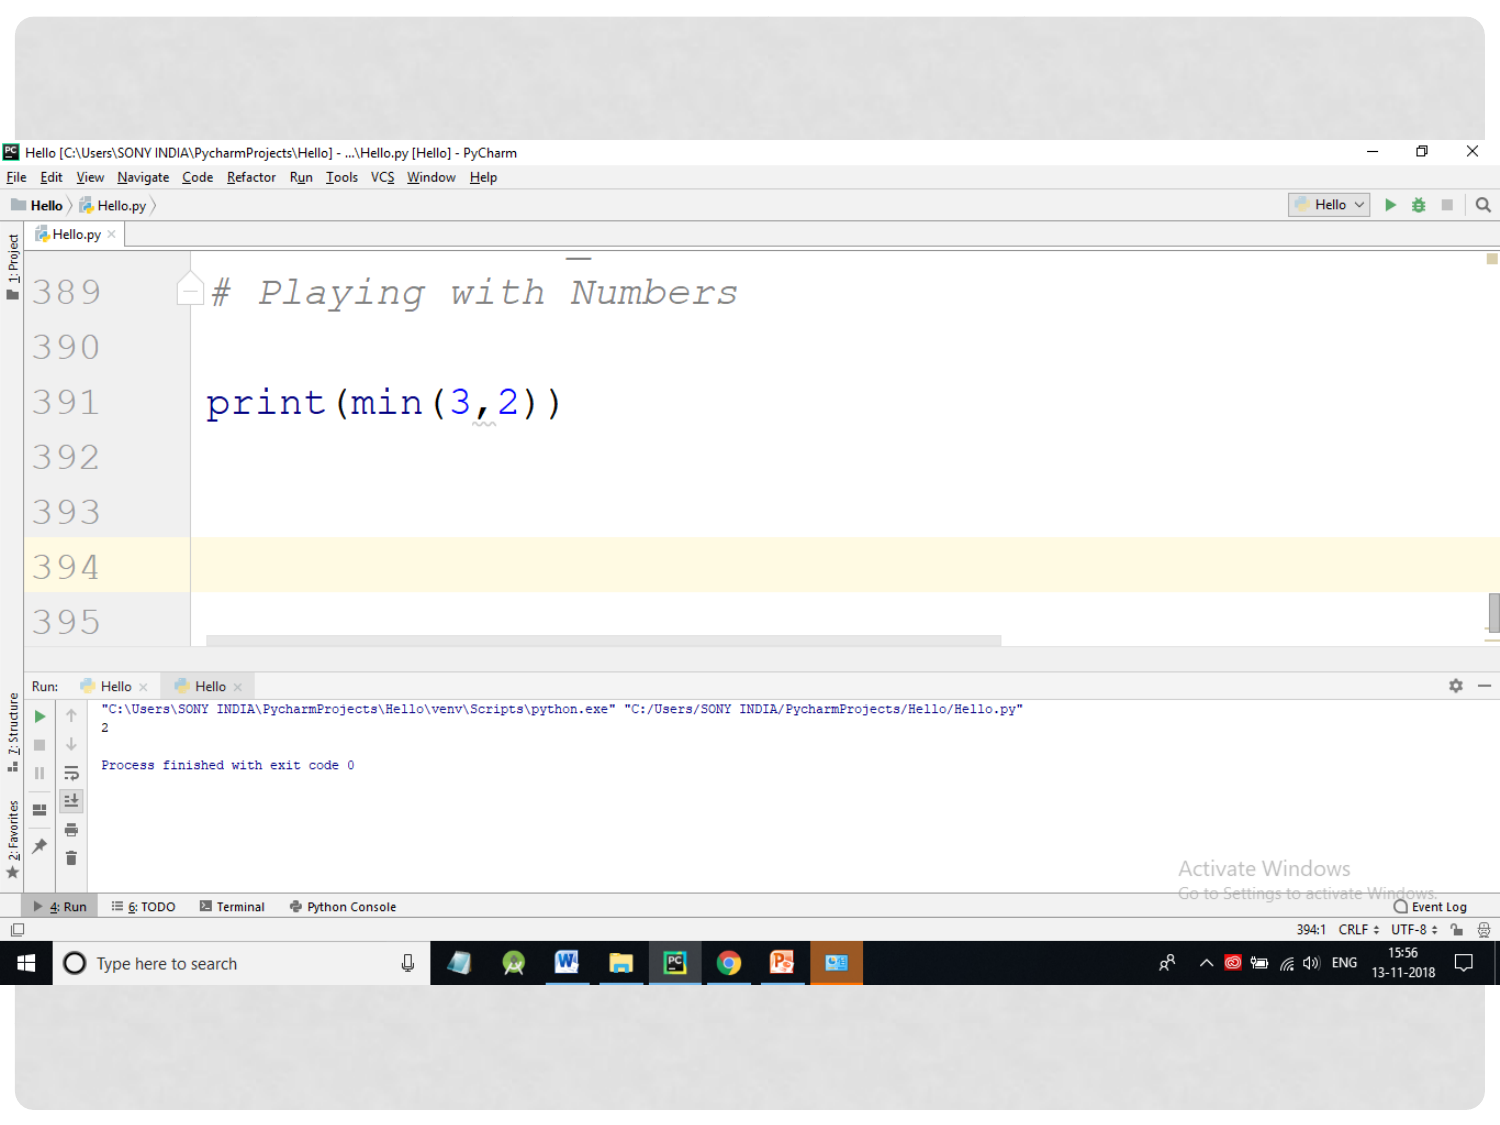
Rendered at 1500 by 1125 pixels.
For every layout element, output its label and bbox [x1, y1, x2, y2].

picture [0, 140, 1500, 985]
